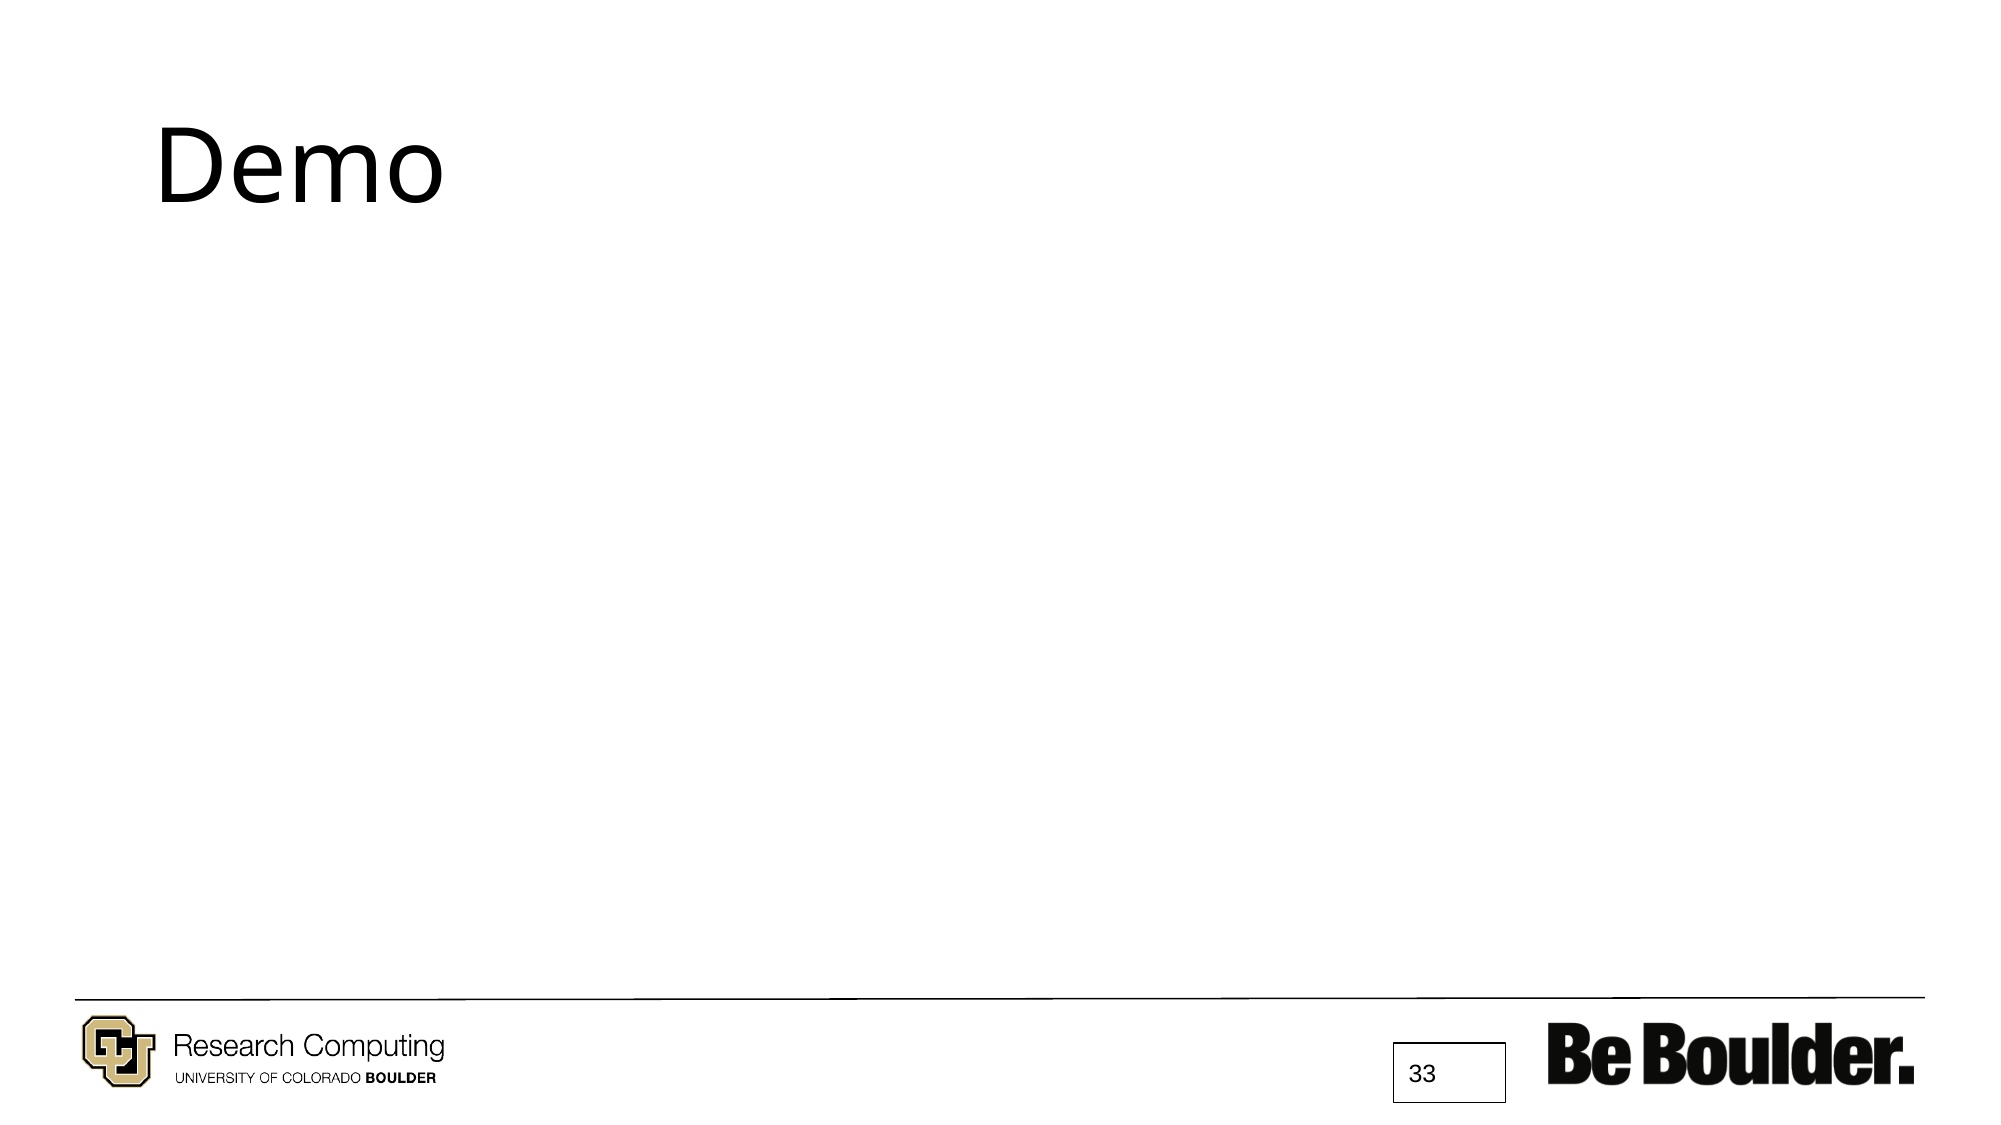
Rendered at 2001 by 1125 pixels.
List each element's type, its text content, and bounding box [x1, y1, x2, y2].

picture [81, 1015, 444, 1088]
slide_number ‹#› [1393, 1042, 1506, 1103]
picture [1524, 1015, 1938, 1088]
title Demo [137, 59, 1863, 278]
